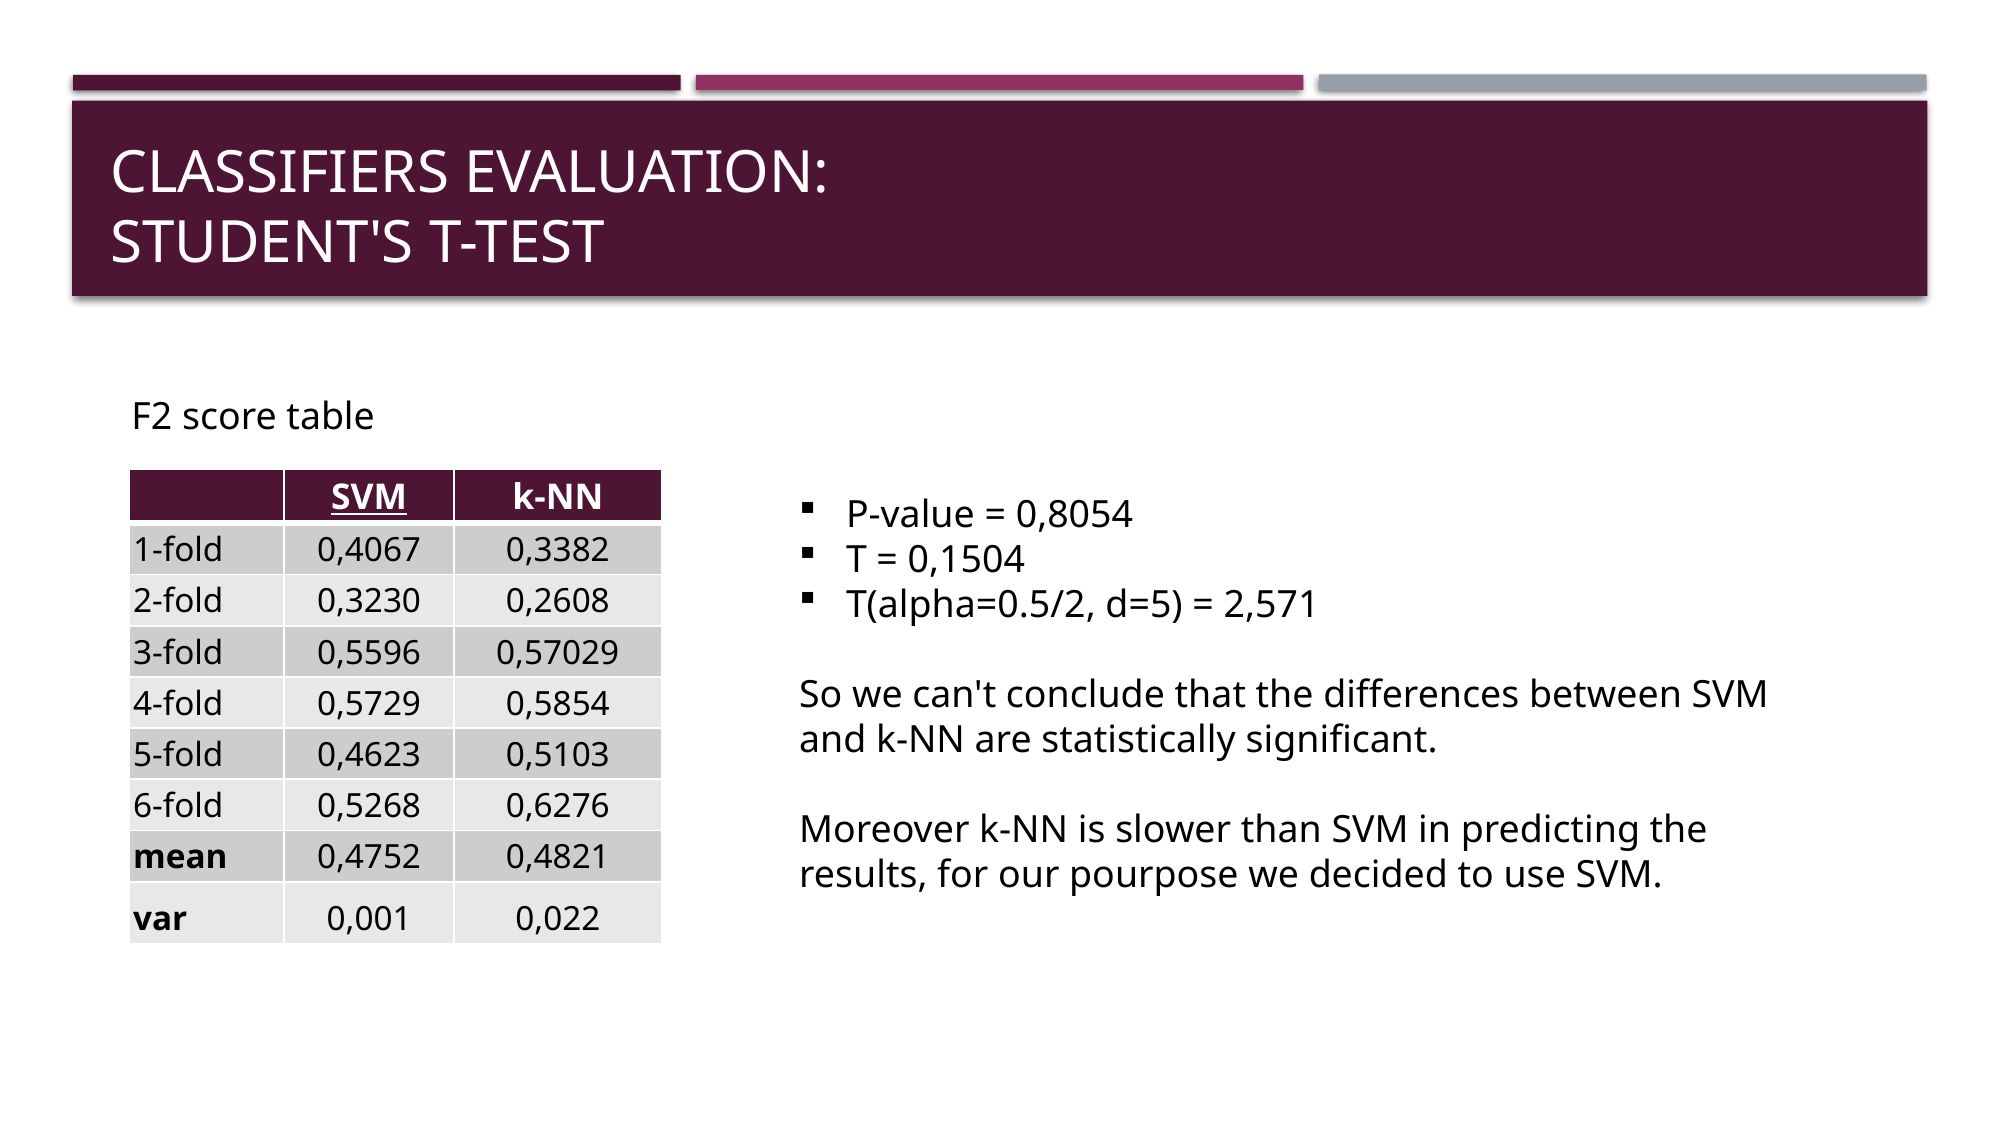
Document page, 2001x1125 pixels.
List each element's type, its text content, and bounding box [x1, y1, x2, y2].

table_cell 4-fold [130, 678, 283, 727]
table_cell mean [130, 831, 283, 881]
table_cell 0,001 [285, 883, 453, 943]
table_cell 0,3230 [285, 575, 453, 625]
text_box F2 score table [116, 384, 567, 445]
table_cell 0,5103 [455, 729, 661, 778]
table_cell 5-fold [130, 729, 283, 778]
table_cell 0,4752 [285, 831, 453, 881]
table_cell 0,022 [455, 883, 661, 943]
table_cell 0,5854 [455, 678, 661, 727]
table_cell 0,2608 [455, 575, 661, 625]
table_cell 0,5268 [285, 780, 453, 830]
table_cell 0,3382 [455, 526, 661, 574]
table_cell 0,5596 [285, 627, 453, 676]
table_cell 0,4623 [285, 729, 453, 778]
table_cell 1-fold [130, 526, 283, 574]
table_header SVM [285, 470, 453, 520]
table_cell 0,5729 [285, 678, 453, 727]
table_cell 2-fold [130, 575, 283, 625]
table_header [130, 470, 283, 520]
table_cell 6-fold [130, 780, 283, 830]
table_cell 0,4067 [285, 526, 453, 574]
table_cell 0,4821 [455, 831, 661, 881]
table_header k-NN [455, 470, 661, 520]
title CLASSIFIERS EVALUATION: Student's t-test [95, 115, 1905, 282]
table_cell 0,57029 [455, 627, 661, 676]
table_cell 0,6276 [455, 780, 661, 830]
table_cell 3-fold [130, 627, 283, 676]
text_box P-value = 0,8054 T = 0,1504 T(alpha=0.5/2, d=5) = 2,571 So we can't conclude that the differences between SVM and k-NN are statistically significant. Moreover k-NN is slower than SVM in predicting the results, for our pourpose we decided to use SVM. [784, 482, 1845, 903]
table_cell var [130, 883, 283, 943]
